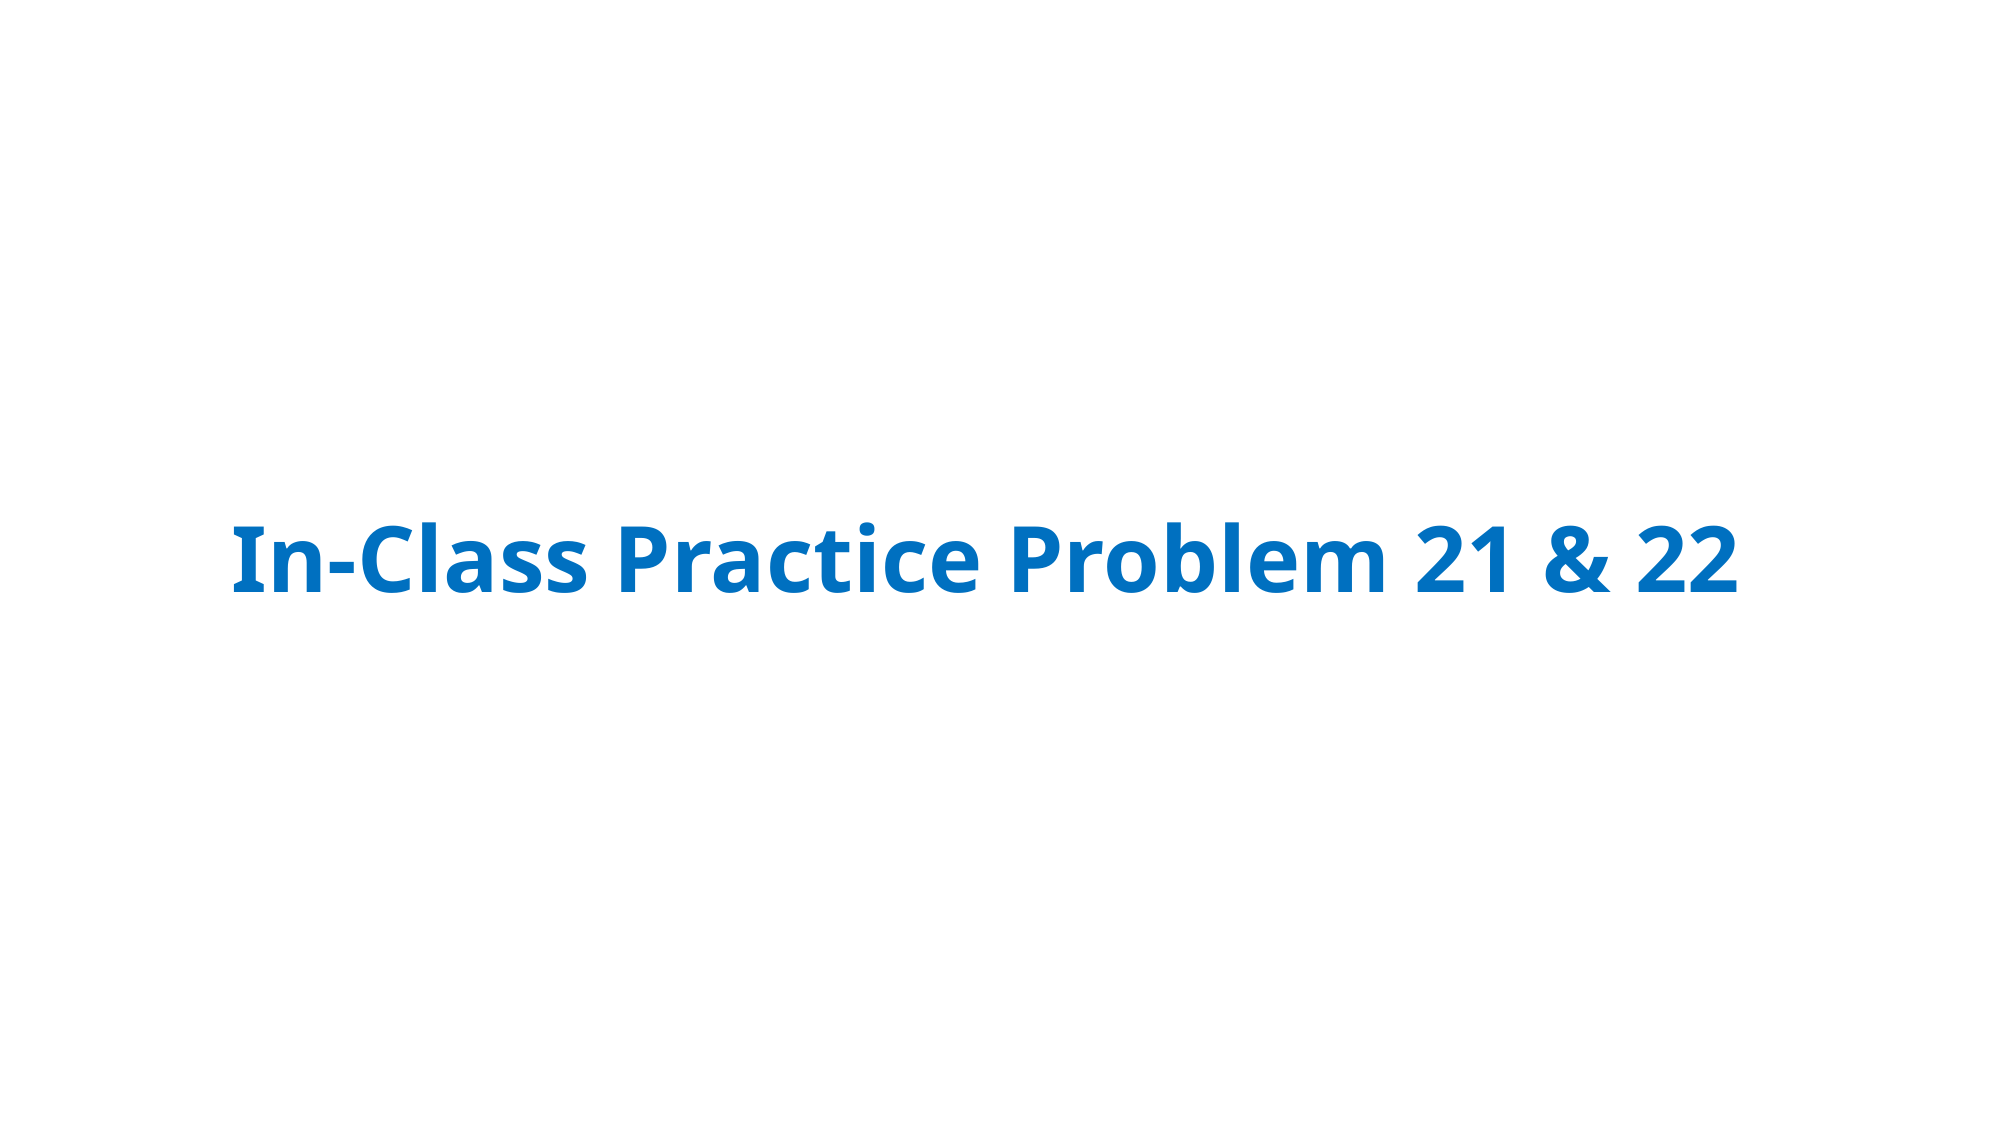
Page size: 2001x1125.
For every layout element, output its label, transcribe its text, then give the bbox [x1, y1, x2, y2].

title In-Class Practice Problem 21 & 22 [124, 453, 1850, 672]
